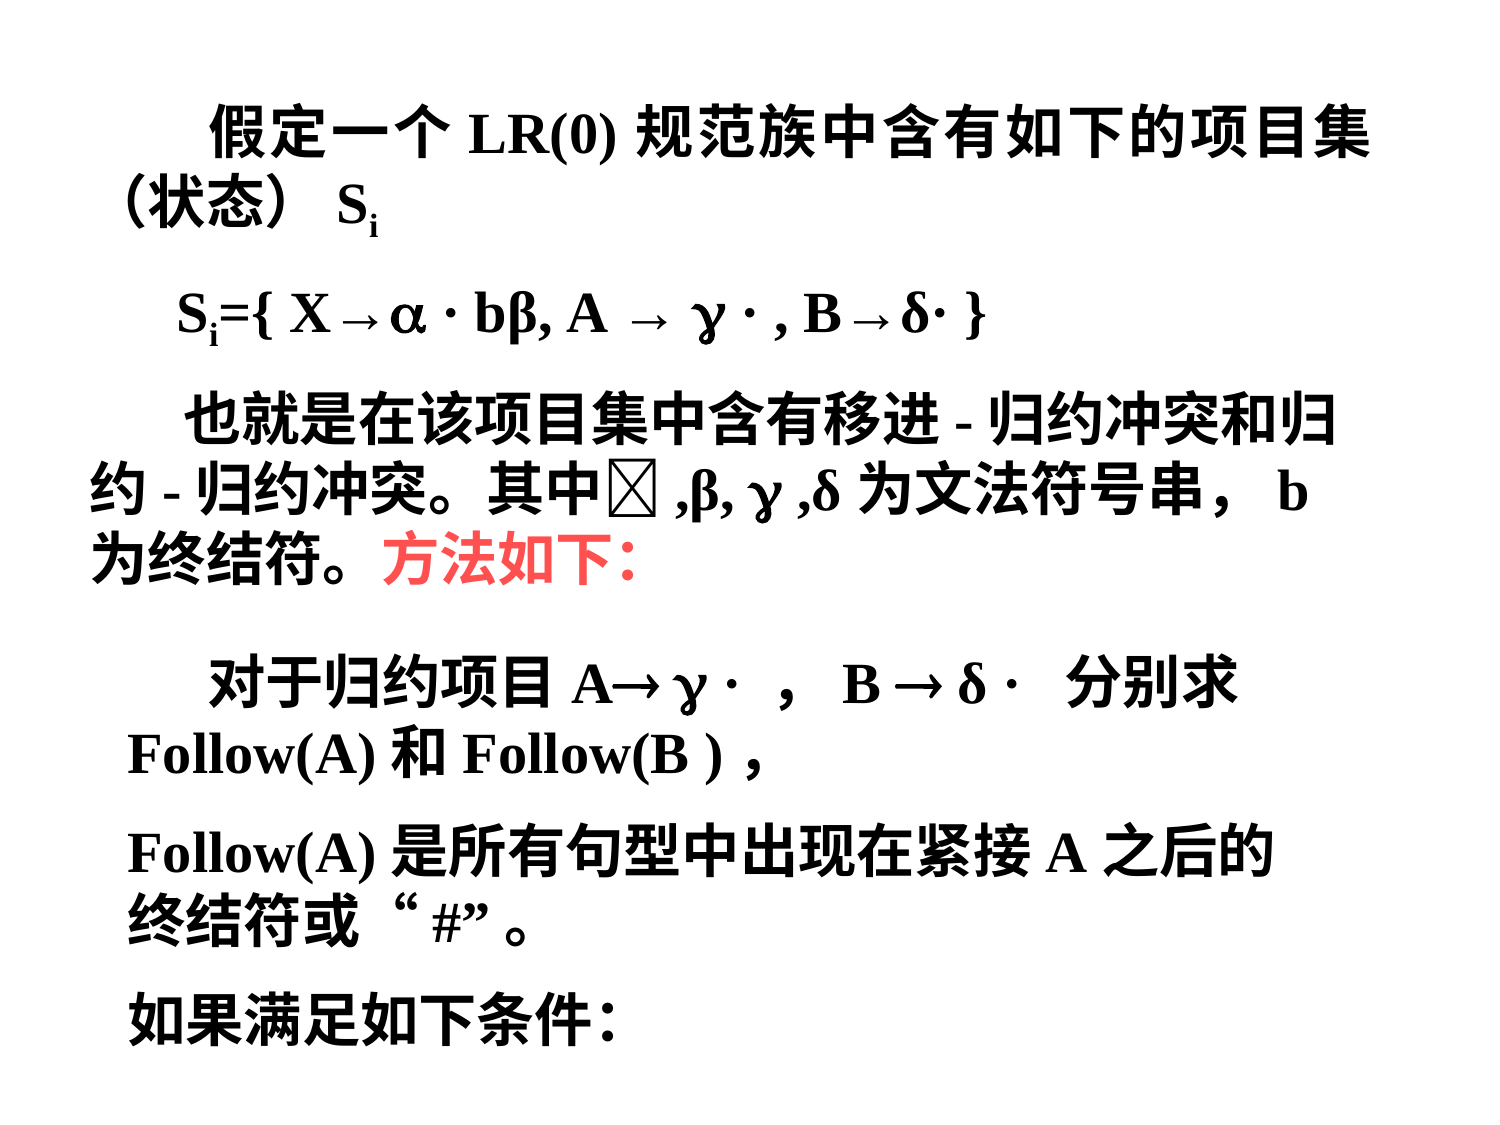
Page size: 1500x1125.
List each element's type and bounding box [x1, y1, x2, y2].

text_box [75, 87, 1388, 600]
text_box [112, 637, 1300, 1061]
